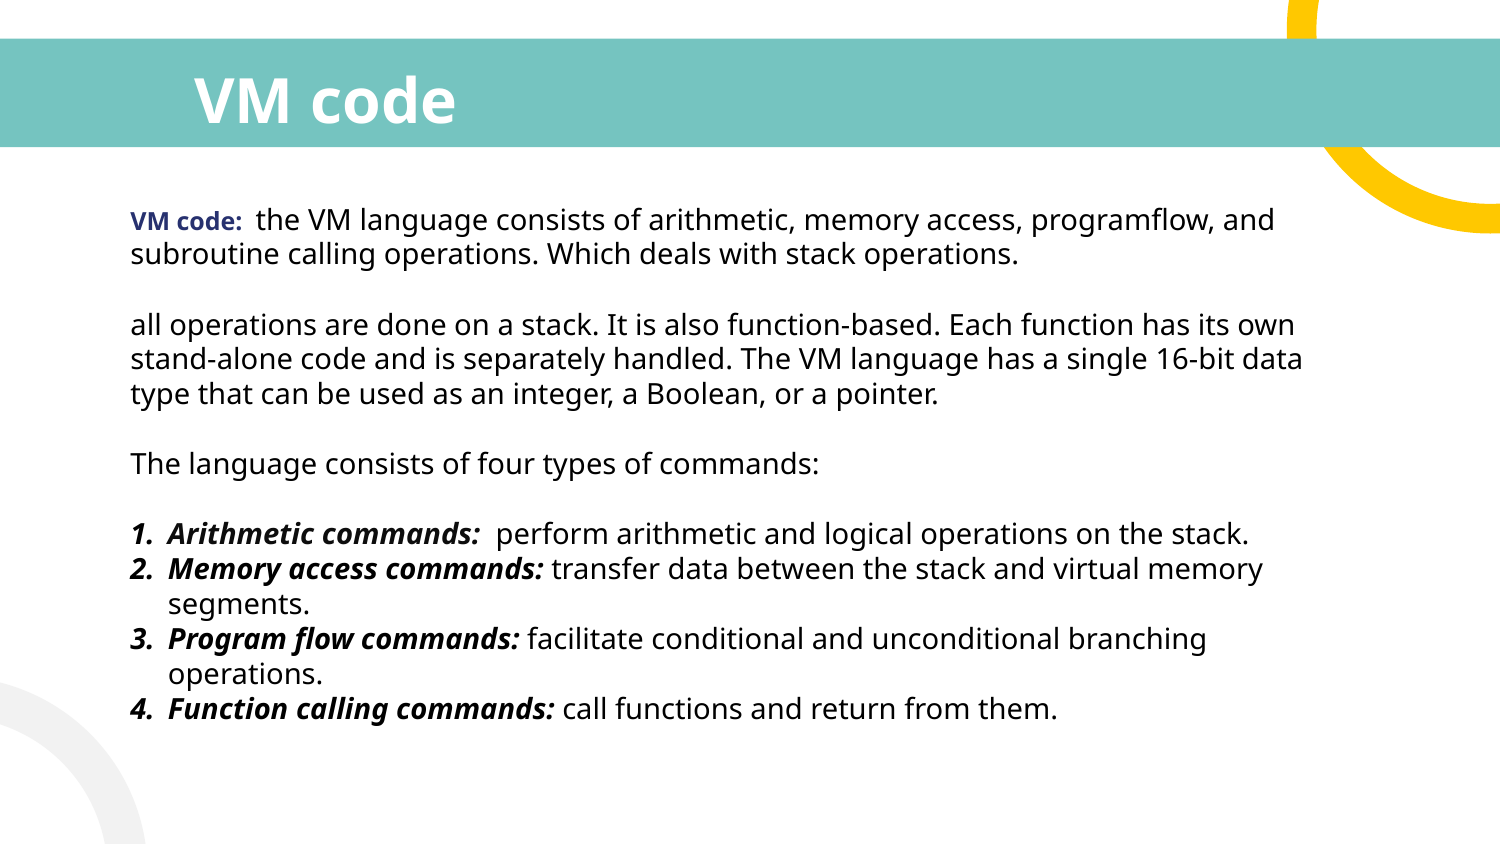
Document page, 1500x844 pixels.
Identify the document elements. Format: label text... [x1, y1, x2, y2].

title VM code [179, 46, 1449, 141]
subtitle VM code: the VM language consists of arithmetic, memory access, programflow, and subroutine calling operations. Which deals with stack operations. all operations are done on a stack. It is also function-based. Each function has its own stand-alone code and is separately handled. The VM language has a single 16-bit data type that can be used as an integer, a Boolean, or a pointer. The language consists of four types of commands: Arithmetic commands: perform arithmetic and logical operations on the stack. Memory access commands: transfer data between the stack and virtual memory segments. Program flow commands: facilitate conditional and unconditional branching operations. Function calling commands: call functions and return from them. [115, 185, 1385, 819]
